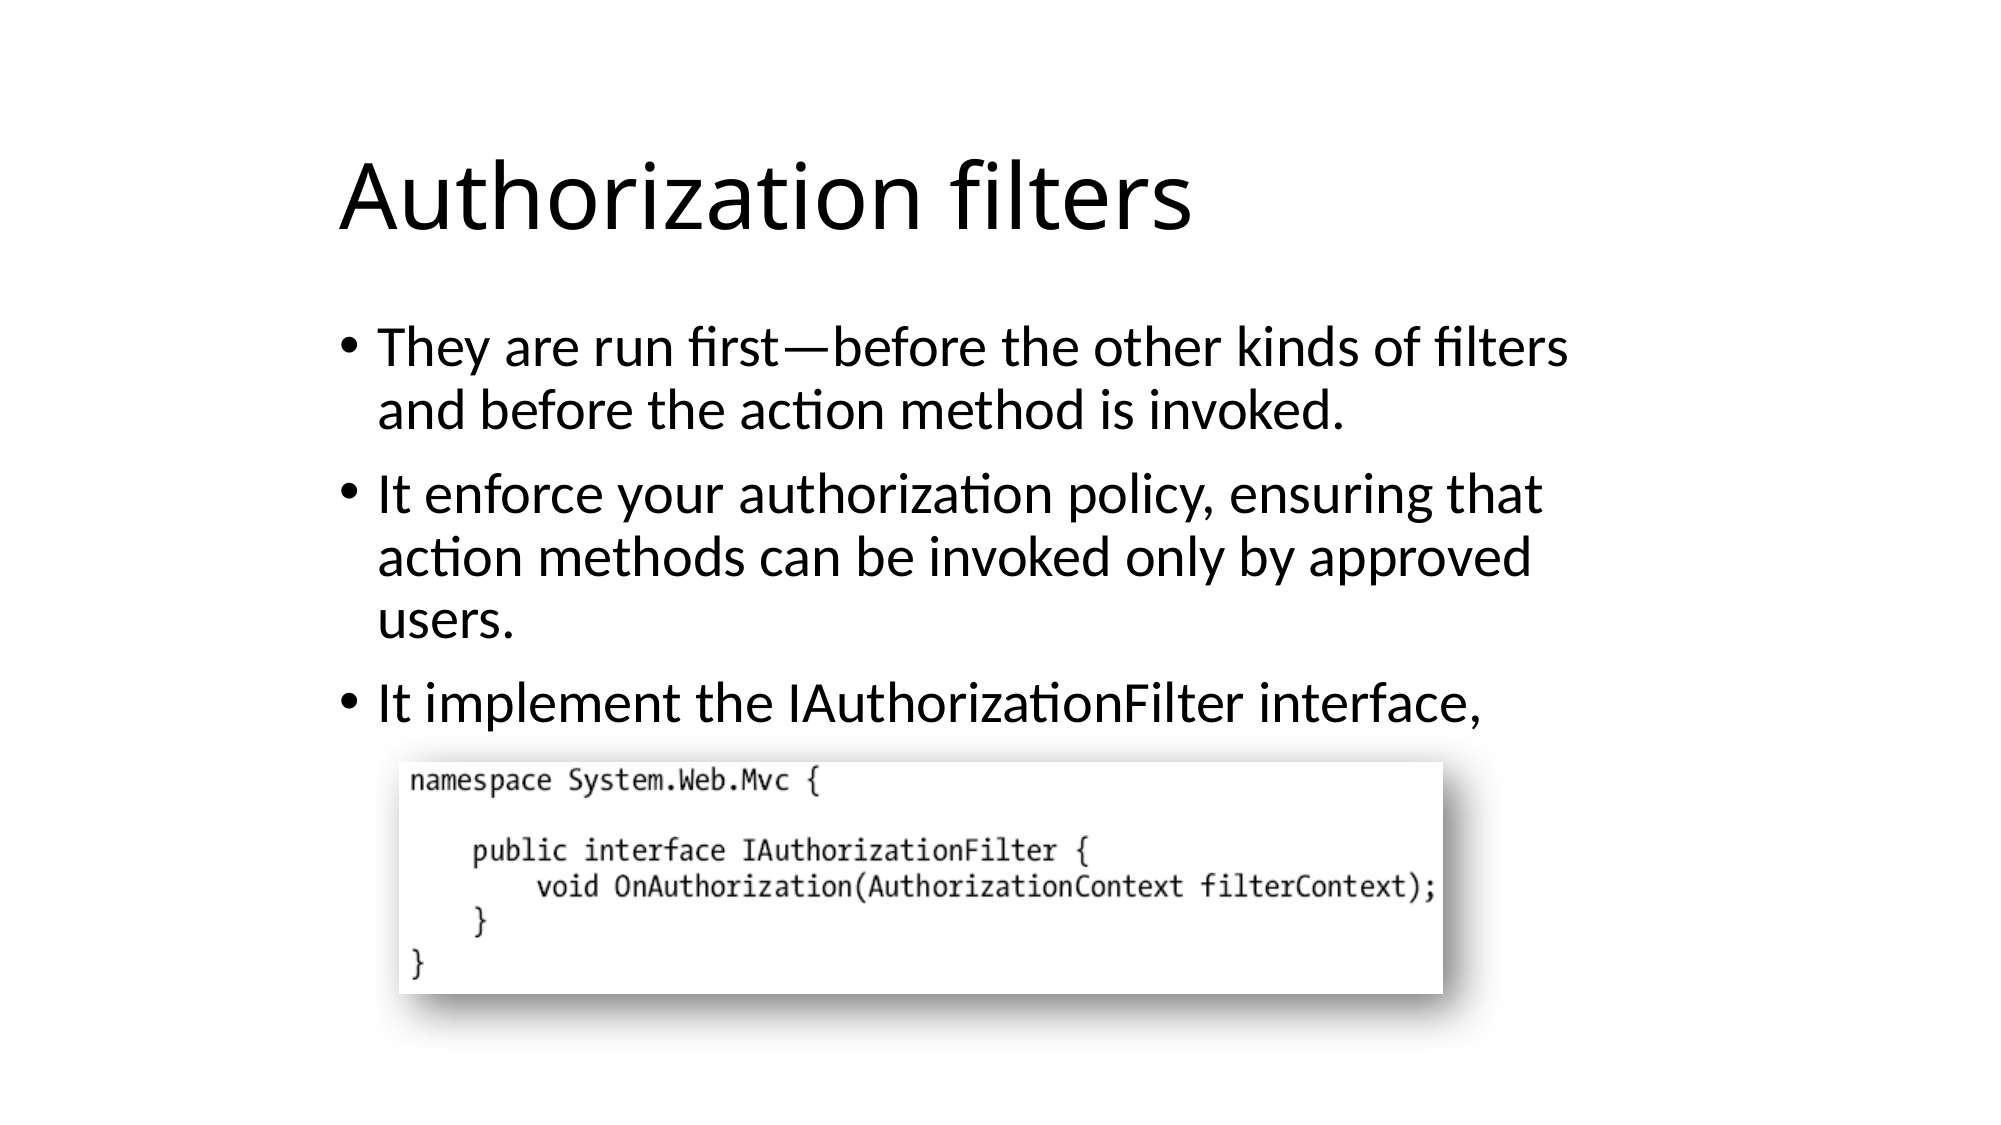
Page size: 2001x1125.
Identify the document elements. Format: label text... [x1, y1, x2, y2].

title Authorization filters [324, 112, 1675, 288]
list They are run first—before the other kinds of filters and before the action method is invoked. It enforce your authorization policy, ensuring that action methods can be invoked only by approved users. It implement the IAuthorizationFilter interface, [324, 308, 1675, 750]
picture [399, 762, 1443, 994]
